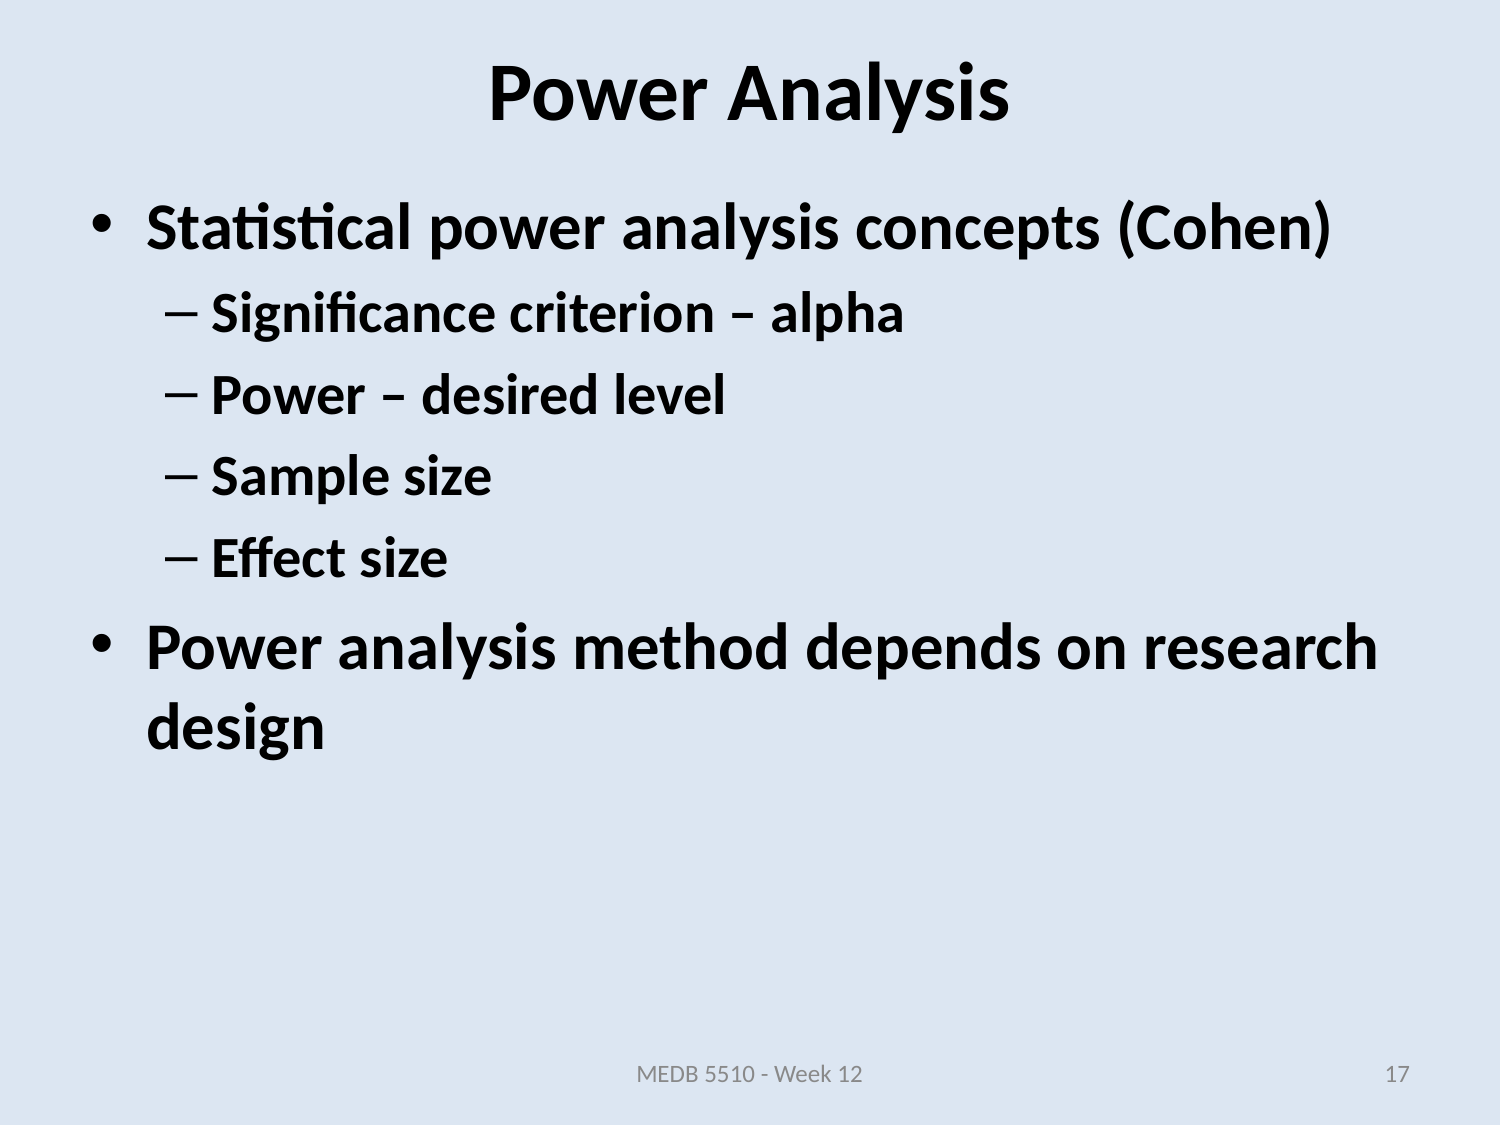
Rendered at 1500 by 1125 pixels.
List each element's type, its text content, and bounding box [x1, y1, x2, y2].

footer MEDB 5510 - Week 12 [512, 1042, 988, 1103]
list Statistical power analysis concepts (Cohen) Significance criterion – alpha Power – desired level Sample size Effect size Power analysis method depends on research design [75, 174, 1425, 1038]
slide_number 17 [1074, 1042, 1425, 1103]
title Power Analysis [75, 0, 1425, 174]
